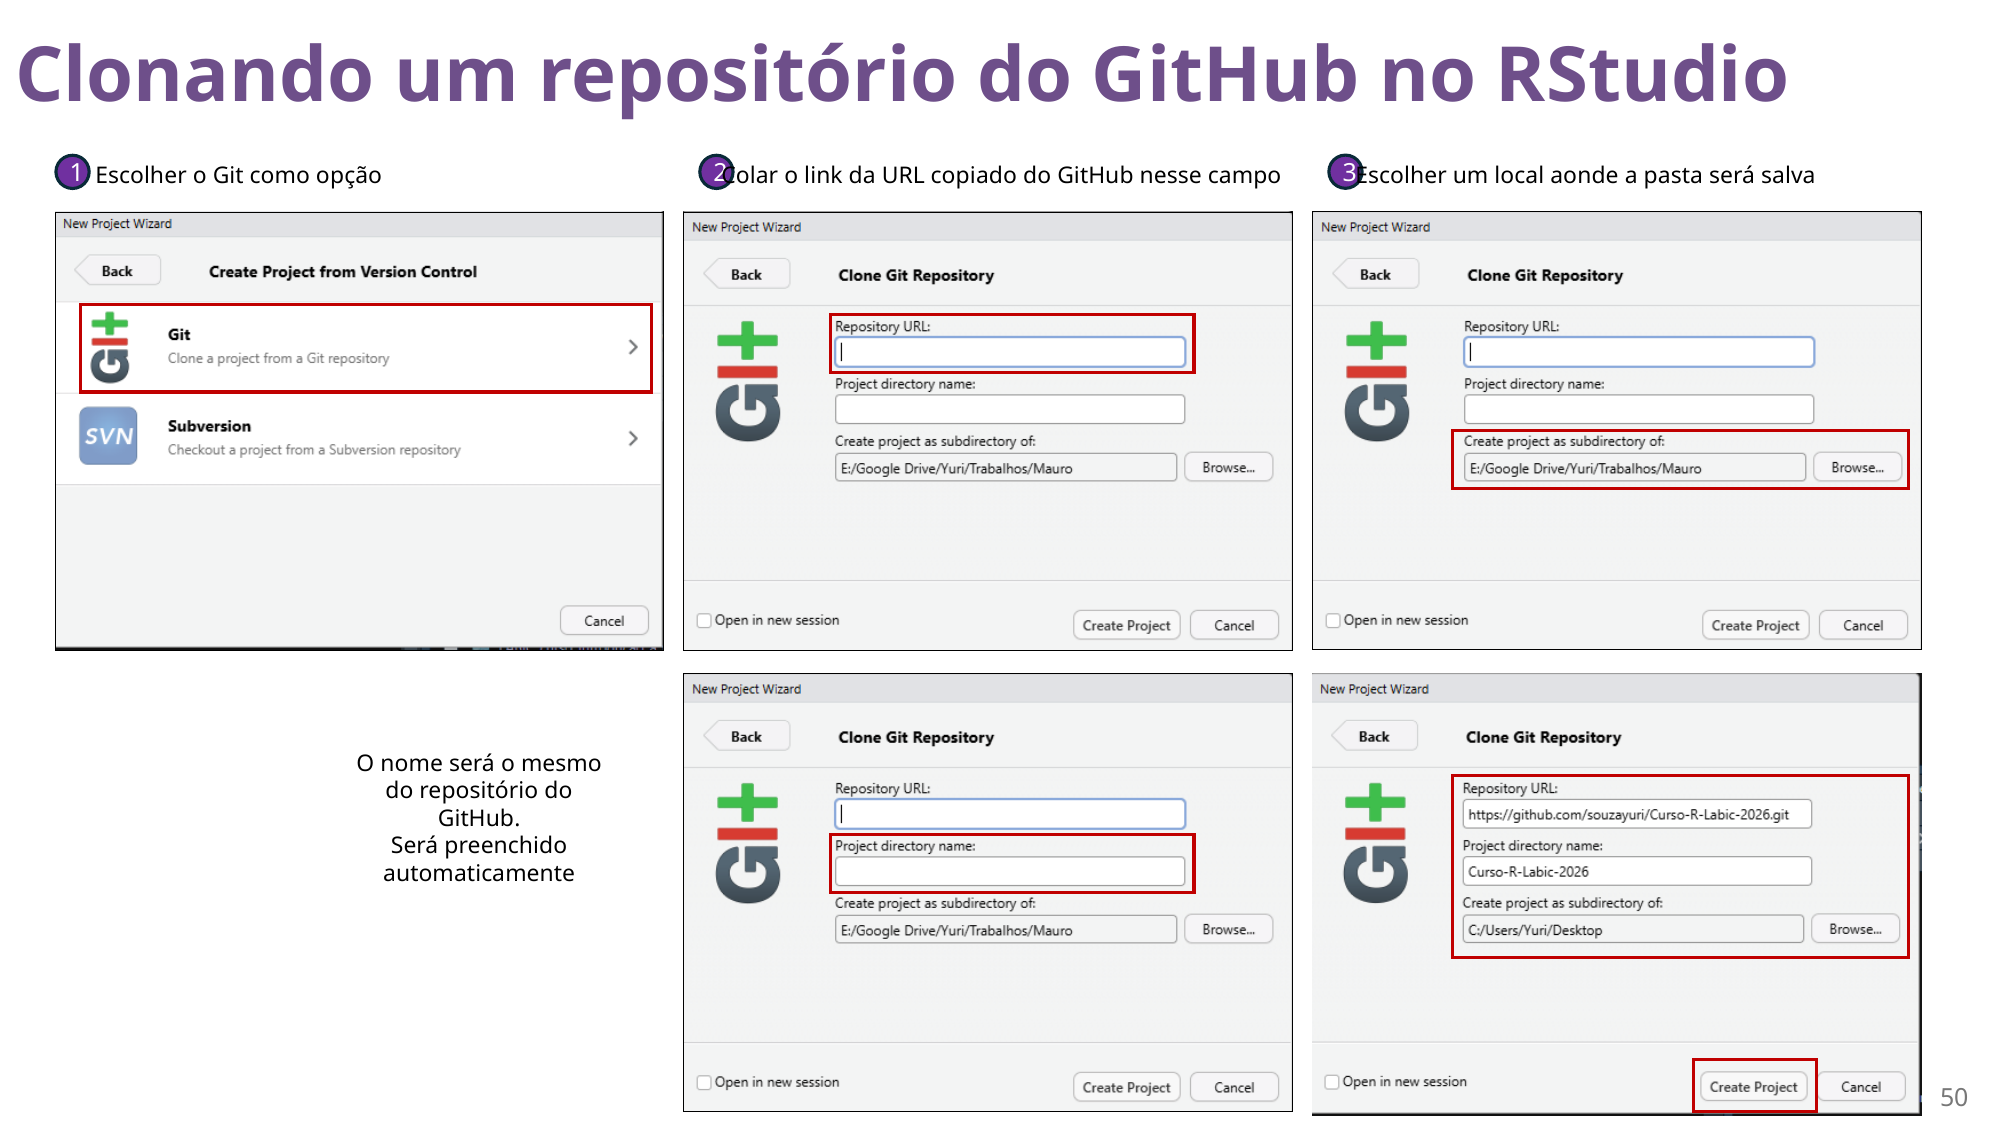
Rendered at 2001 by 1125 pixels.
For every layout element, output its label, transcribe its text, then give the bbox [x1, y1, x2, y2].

text_box 1 [54, 153, 80, 191]
text_box Escolher o Git como opção [80, 153, 398, 196]
text_box O nome será o mesmo do repositório do GitHub. Será preenchido automaticamente [327, 741, 631, 894]
title Clonando um repositório do GitHub no RStudio [0, 0, 1960, 153]
text_box Colar o link da URL copiado do GitHub nesse campo [706, 153, 1298, 196]
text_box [682, 211, 1294, 651]
text_box 3 [1327, 154, 1340, 189]
picture [1311, 672, 1923, 1116]
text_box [1311, 211, 1923, 651]
text_box 2 [698, 157, 706, 187]
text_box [55, 211, 665, 651]
slide_number 50 [1533, 1068, 1984, 1125]
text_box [682, 673, 1294, 1113]
text_box Escolher um local aonde a pasta será salva [1340, 153, 1832, 196]
